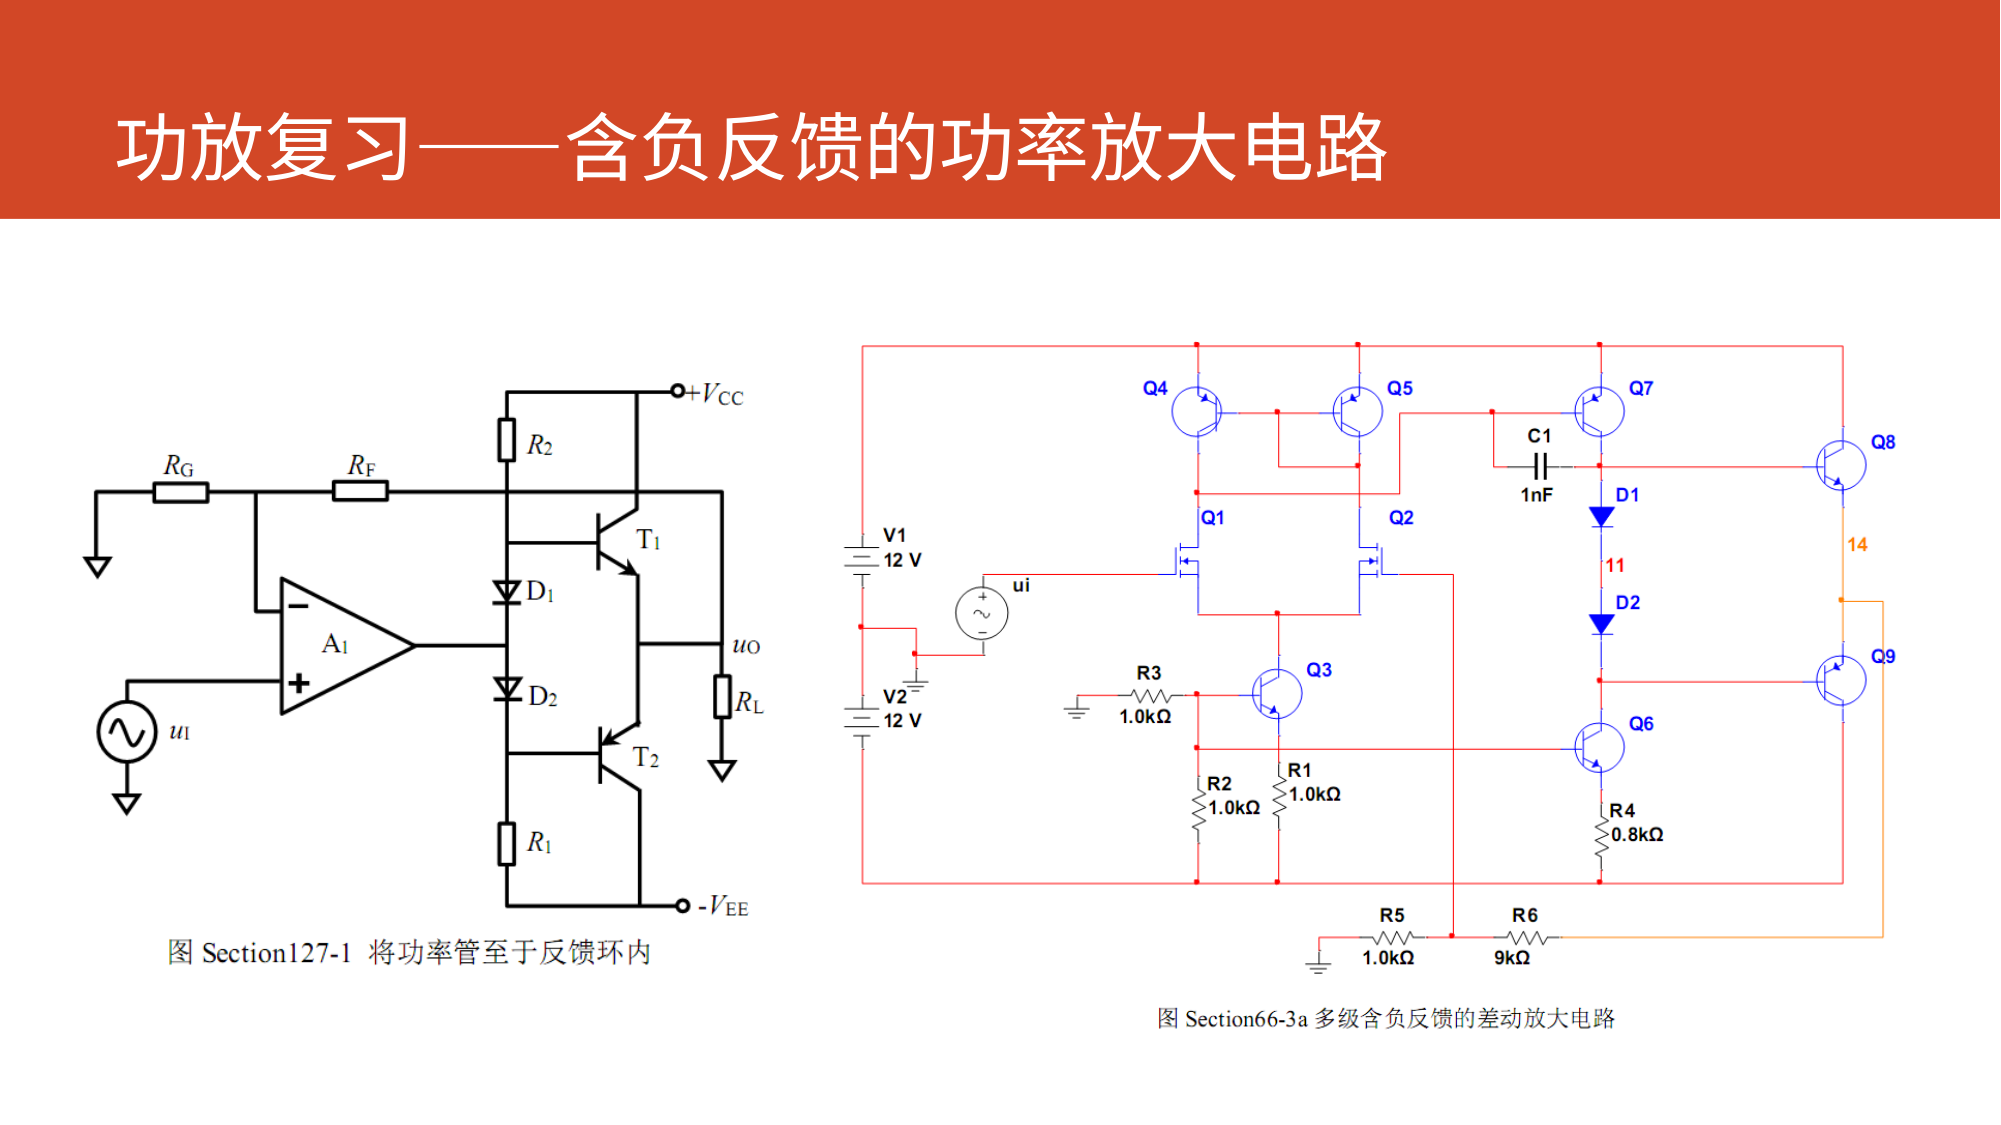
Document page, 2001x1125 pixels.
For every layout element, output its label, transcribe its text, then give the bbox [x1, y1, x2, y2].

picture [821, 312, 1941, 1042]
picture [57, 339, 803, 973]
title 功放复习——含负反馈的功率放大电路 [99, 0, 1863, 199]
